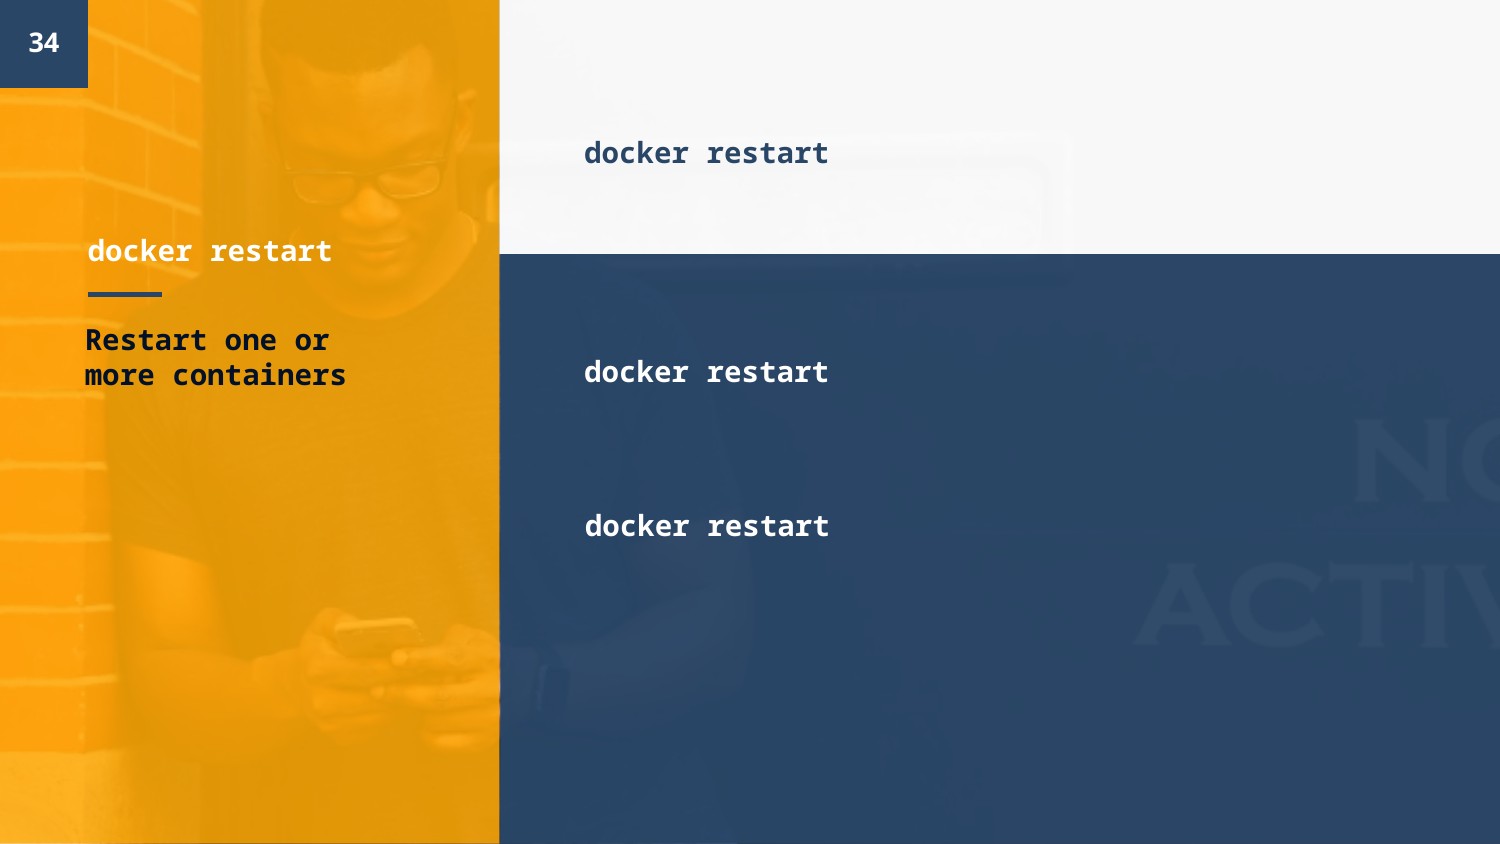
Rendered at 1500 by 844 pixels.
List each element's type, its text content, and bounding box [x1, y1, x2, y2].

list Restart one or more containers [50, 306, 425, 728]
slide_number 34 [0, 0, 89, 88]
list docker restart [551, 449, 1456, 558]
title docker restart [72, 171, 425, 283]
list docker restart [550, 294, 1455, 403]
list docker restart [550, 73, 1455, 185]
